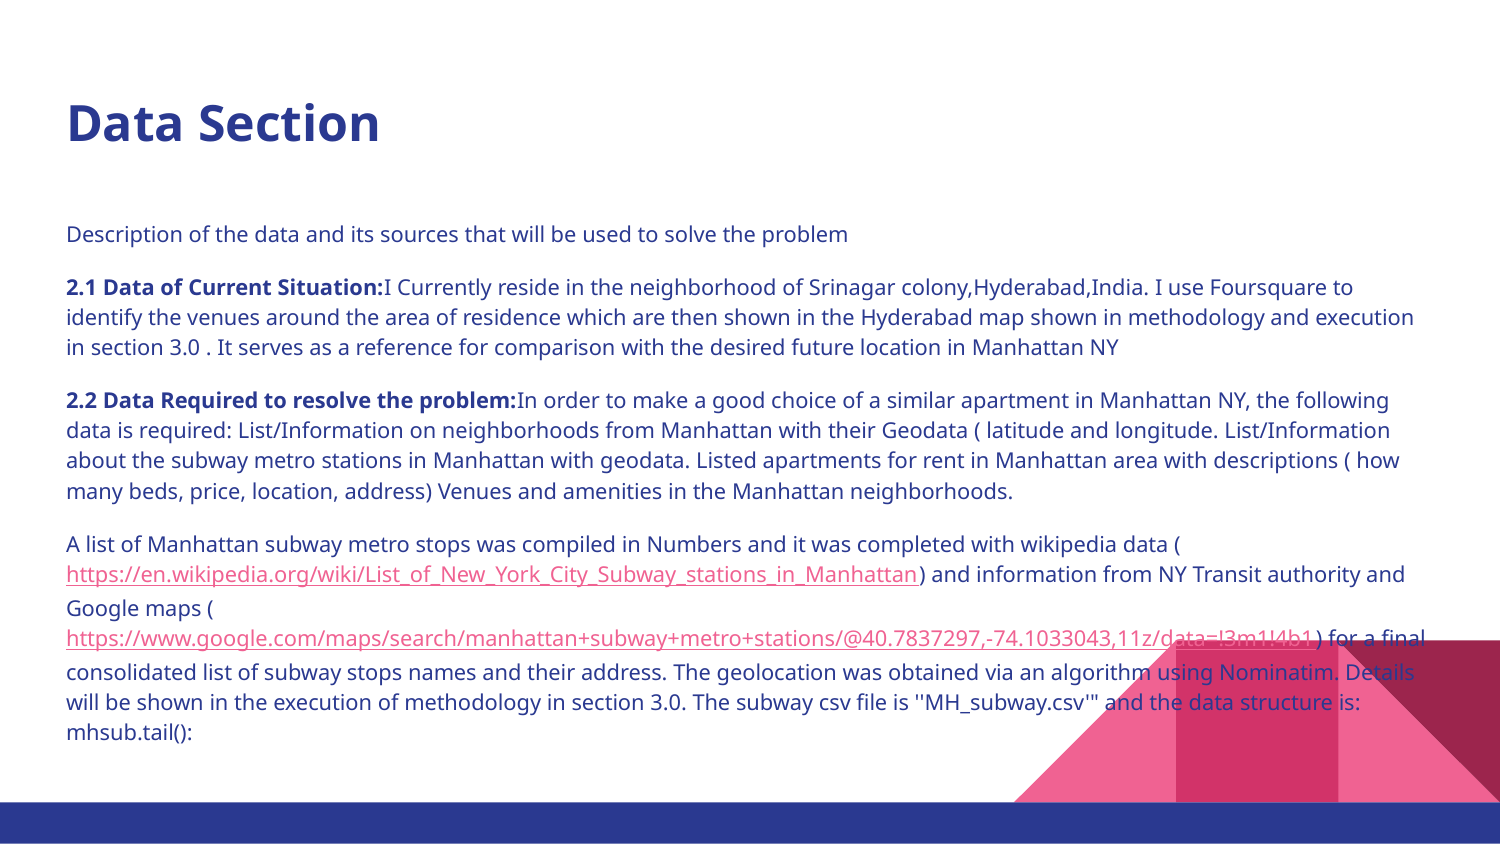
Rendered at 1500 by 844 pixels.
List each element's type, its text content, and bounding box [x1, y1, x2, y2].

title Data Section [51, 67, 1449, 167]
list Description of the data and its sources that will be used to solve the problem 2.1 Data of Current Situation:I Currently reside in the neighborhood of Srinagar colony,Hyderabad,India. I use Foursquare to identify the venues around the area of residence which are then shown in the Hyderabad map shown in methodology and execution in section 3.0 . It serves as a reference for comparison with the desired future location in Manhattan NY 2.2 Data Required to resolve the problem:In order to make a good choice of a similar apartment in Manhattan NY, the following data is required: List/Information on neighborhoods from Manhattan with their Geodata ( latitude and longitude. List/Information about the subway metro stations in Manhattan with geodata. Listed apartments for rent in Manhattan area with descriptions ( how many beds, price, location, address) Venues and amenities in the Manhattan neighborhoods. A list of Manhattan subway metro stops was compiled in Numbers and it was completed with wikipedia data ( https://en.wikipedia.org/wiki/List_of_New_York_City_Subway_stations_in_Manhattan) and information from NY Transit authority and Google maps (https://www.google.com/maps/search/manhattan+subway+metro+stations/@40.7837297,-74.1033043,11z/data=!3m1!4b1) for a final consolidated list of subway stops names and their address. The geolocation was obtained via an algorithm using Nominatim. Details will be shown in the execution of methodology in section 3.0. The subway csv file is ''MH_subway.csv'" and the data structure is: mhsub.tail(): [51, 201, 1449, 750]
